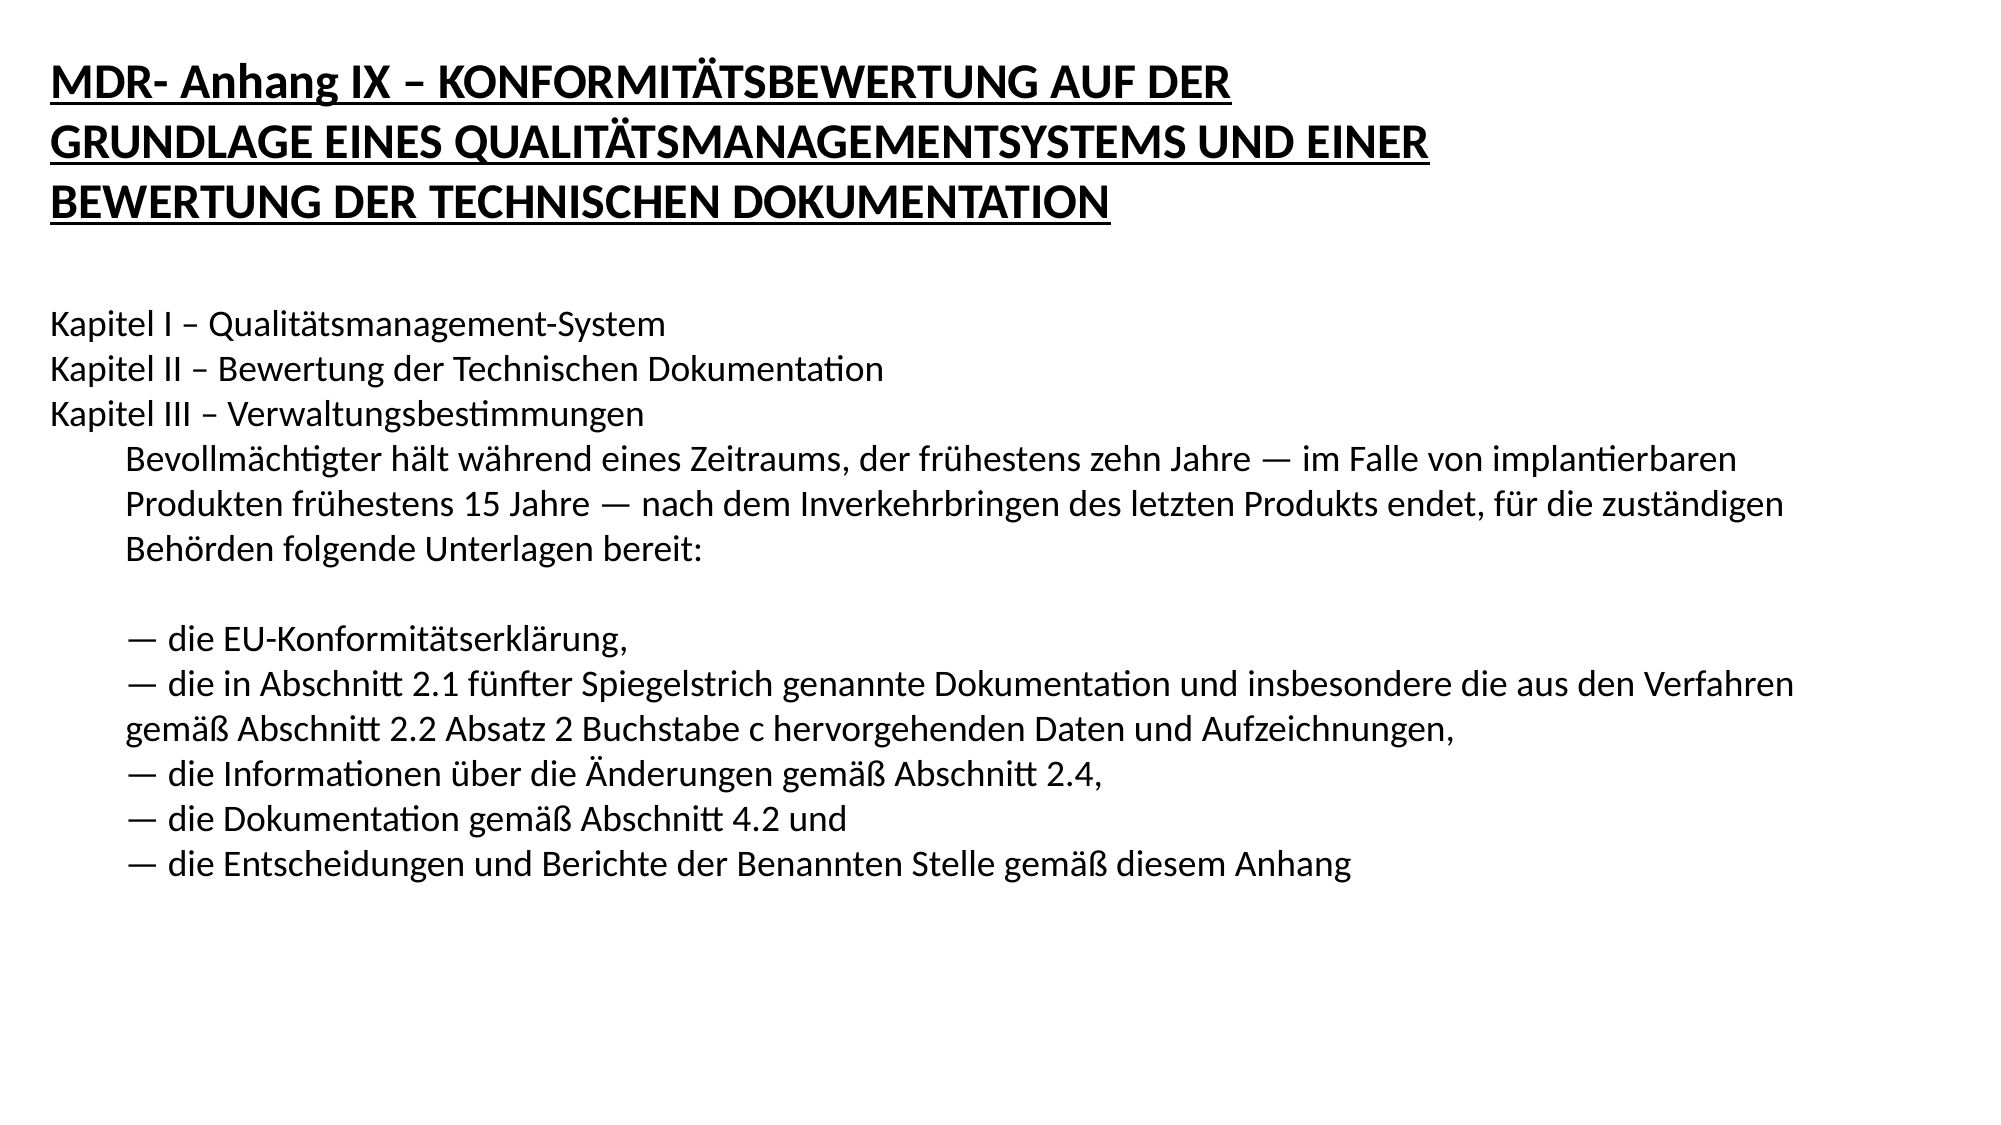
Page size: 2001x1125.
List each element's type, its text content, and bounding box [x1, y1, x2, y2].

text_box Kapitel I – Qualitätsmanagement-System Kapitel II – Bewertung der Technischen Dokumentation Kapitel III – Verwaltungsbestimmungen Bevollmächtigter hält während eines Zeitraums, der frühestens zehn Jahre — im Falle von implantierbaren Produkten frühestens 15 Jahre — nach dem Inverkehrbringen des letzten Produkts endet, für die zuständigen Behörden folgende Unterlagen bereit: — die EU-Konformitätserklärung, — die in Abschnitt 2.1 fünfter Spiegelstrich genannte Dokumentation und insbesondere die aus den Verfahren gemäß Abschnitt 2.2 Absatz 2 Buchstabe c hervorgehenden Daten und Aufzeichnungen, — die Informationen über die Änderungen gemäß Abschnitt 2.4, — die Dokumentation gemäß Abschnitt 4.2 und — die Entscheidungen und Berichte der Benannten Stelle gemäß diesem Anhang [35, 291, 1843, 892]
text_box MDR- Anhang IX – KONFORMITÄTSBEWERTUNG AUF DER GRUNDLAGE EINES QUALITÄTSMANAGEMENTSYSTEMS UND EINER BEWERTUNG DER TECHNISCHEN DOKUMENTATION [35, 41, 1515, 236]
